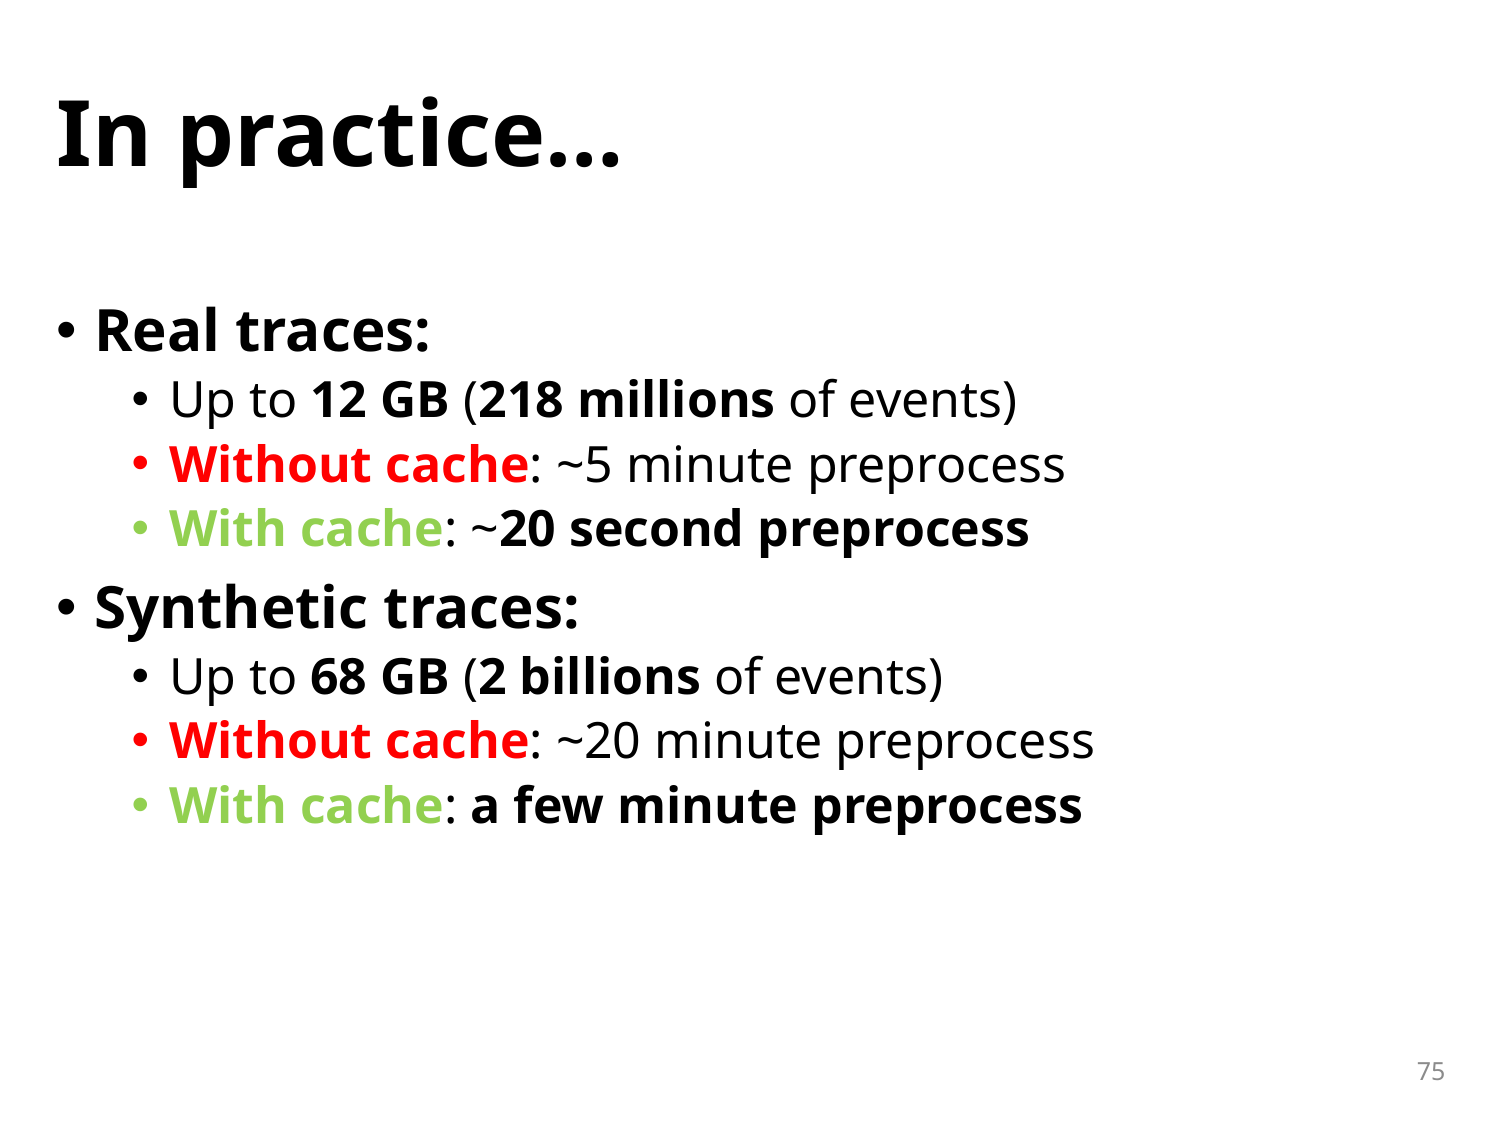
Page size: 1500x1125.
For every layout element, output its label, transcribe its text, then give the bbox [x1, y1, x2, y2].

list Real traces: Up to 12 GB (218 millions of events) Without cache: ~5 minute preprocess With cache: ~20 second preprocess Synthetic traces: Up to 68 GB (2 billions of events) Without cache: ~20 minute preprocess With cache: a few minute preprocess [41, 293, 1461, 1014]
slide_number 75 [1059, 1042, 1461, 1103]
title In practice… [41, 59, 1461, 215]
